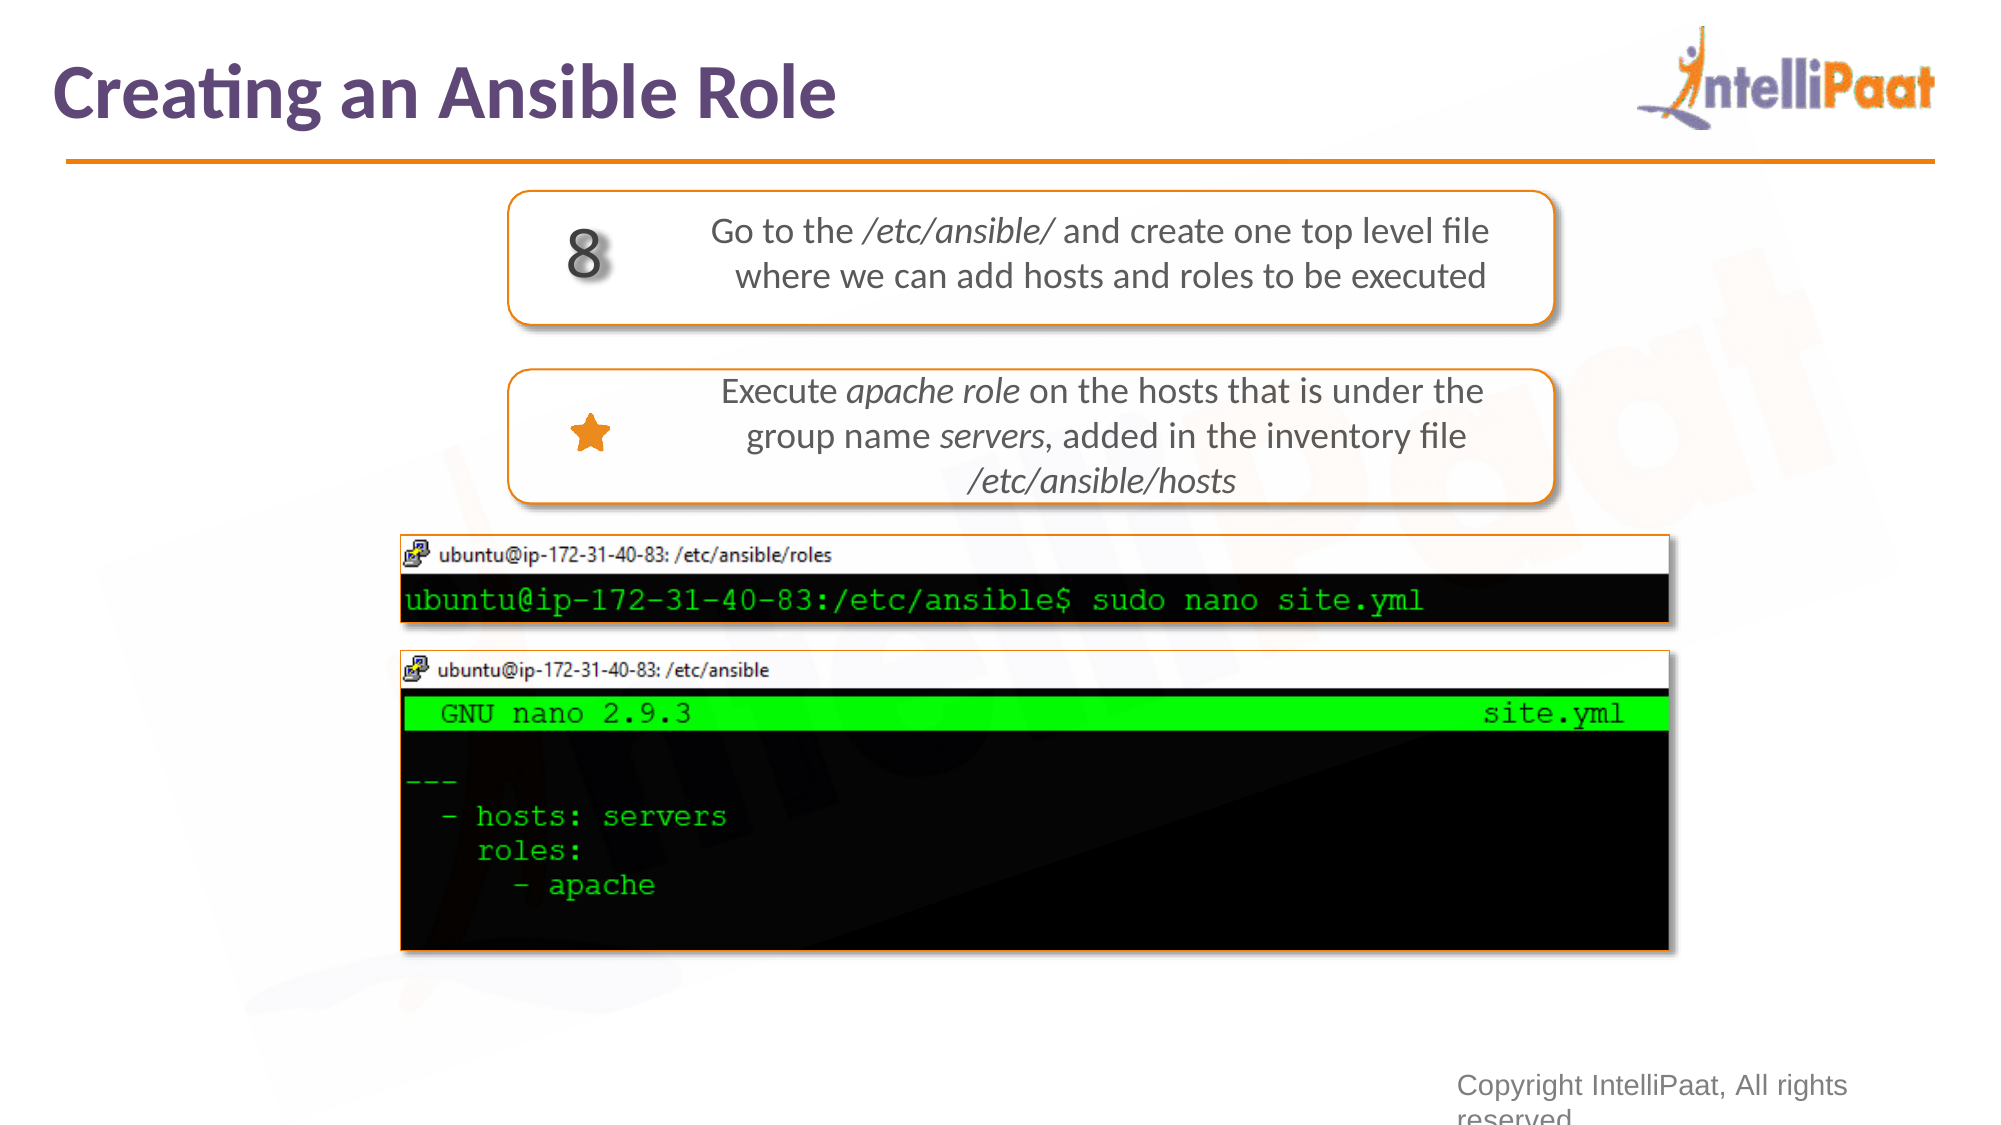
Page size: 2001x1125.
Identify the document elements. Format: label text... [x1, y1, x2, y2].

title Creating an Ansible Role [51, 37, 94, 228]
text_box [94, 15, 1902, 1125]
footer Copyright IntelliPaat, All rights reserved [1454, 1066, 1971, 1125]
picture [1902, 26, 1935, 130]
